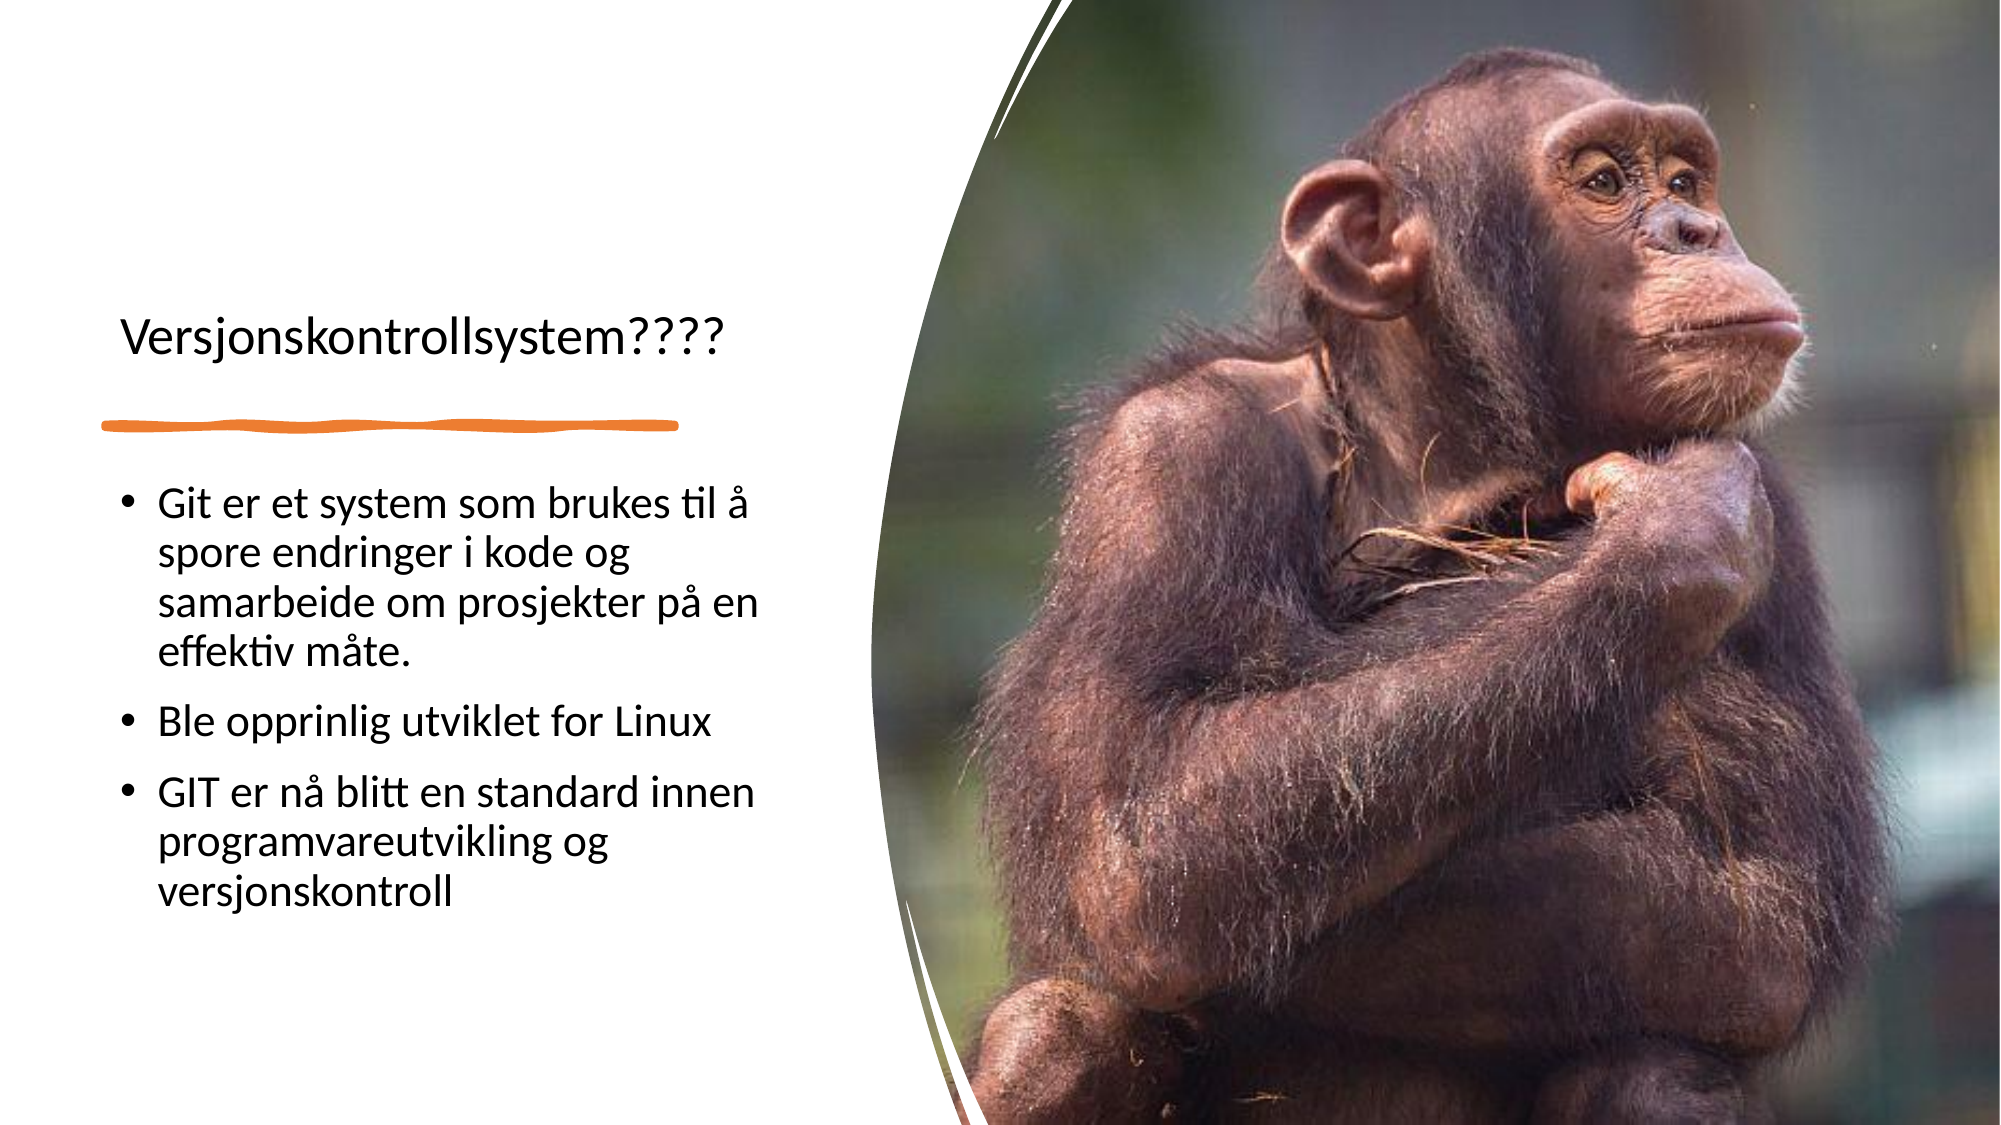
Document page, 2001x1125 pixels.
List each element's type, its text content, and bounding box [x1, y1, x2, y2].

text_box [103, 421, 676, 431]
title Versjonskontrollsystem???? [105, 53, 822, 375]
picture [871, 0, 2000, 1125]
text_box [0, 0, 871, 1125]
list Git er et system som brukes til å spore endringer i kode og samarbeide om prosjekter på en effektiv måte. Ble opprinlig utviklet for Linux GIT er nå blitt en standard innen programvareutvikling og versjonskontroll [105, 471, 802, 1016]
